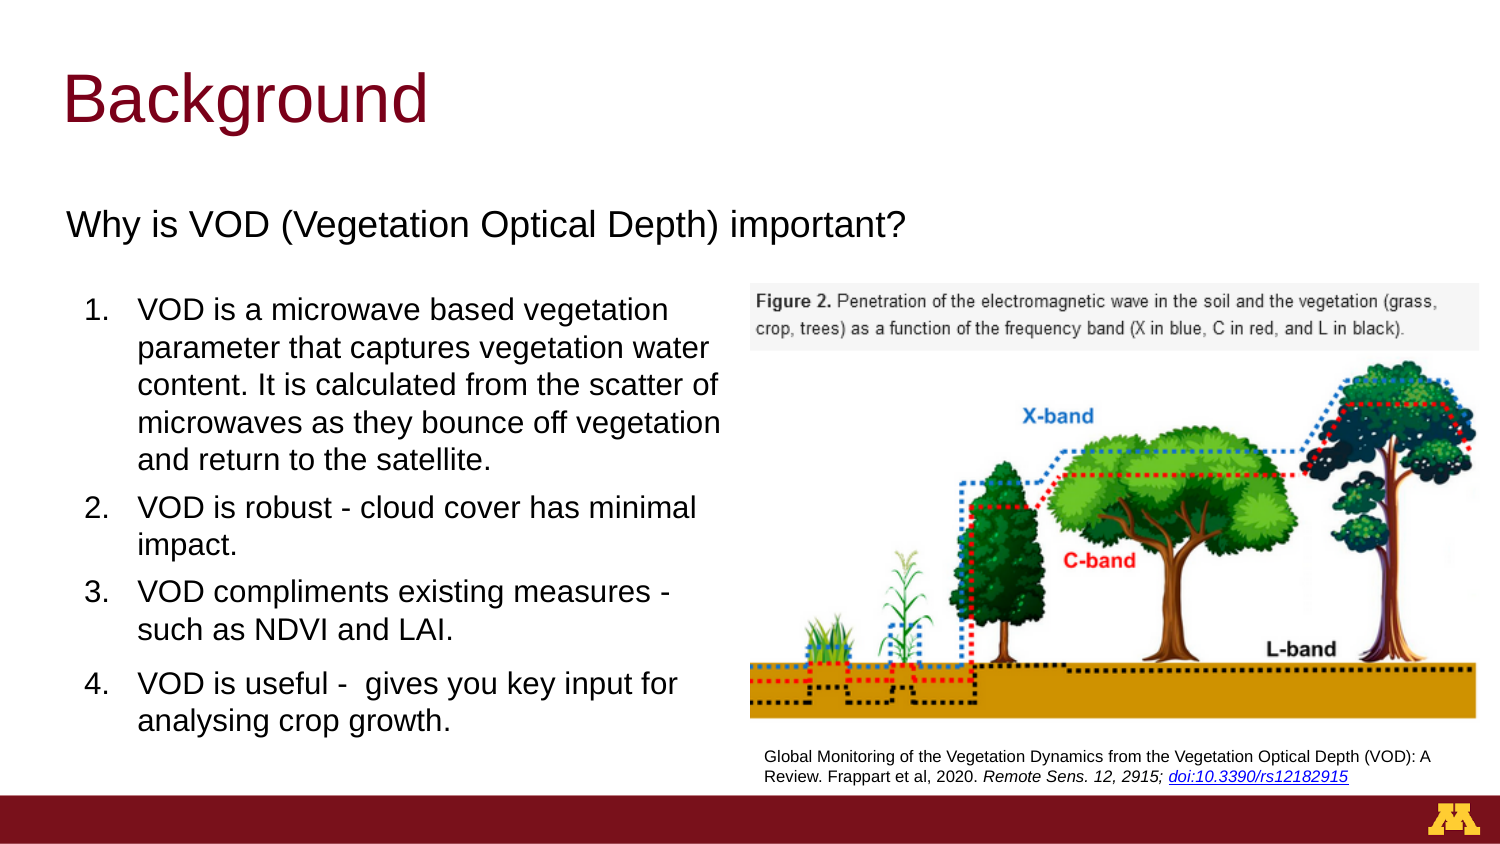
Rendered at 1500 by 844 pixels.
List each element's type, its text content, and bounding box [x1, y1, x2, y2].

list VOD is a microwave based vegetation parameter that captures vegetation water content. It is calculated from the scatter of microwaves as they bounce off vegetation and return to the satellite. VOD is robust - cloud cover has minimal impact. VOD compliments existing measures - such as NDVI and LAI. VOD is useful - gives you key input for analysing crop growth. [51, 283, 749, 793]
title Background [51, 48, 1449, 143]
text_box Global Monitoring of the Vegetation Dynamics from the Vegetation Optical Depth (VOD): A Review. Frappart et al, 2020. Remote Sens. 12, 2915; doi:10.3390/rs12182915 [749, 732, 1479, 836]
picture [749, 283, 1480, 725]
text_box Why is VOD (Vegetation Optical Depth) important? [51, 178, 1466, 260]
picture [0, 795, 1500, 844]
